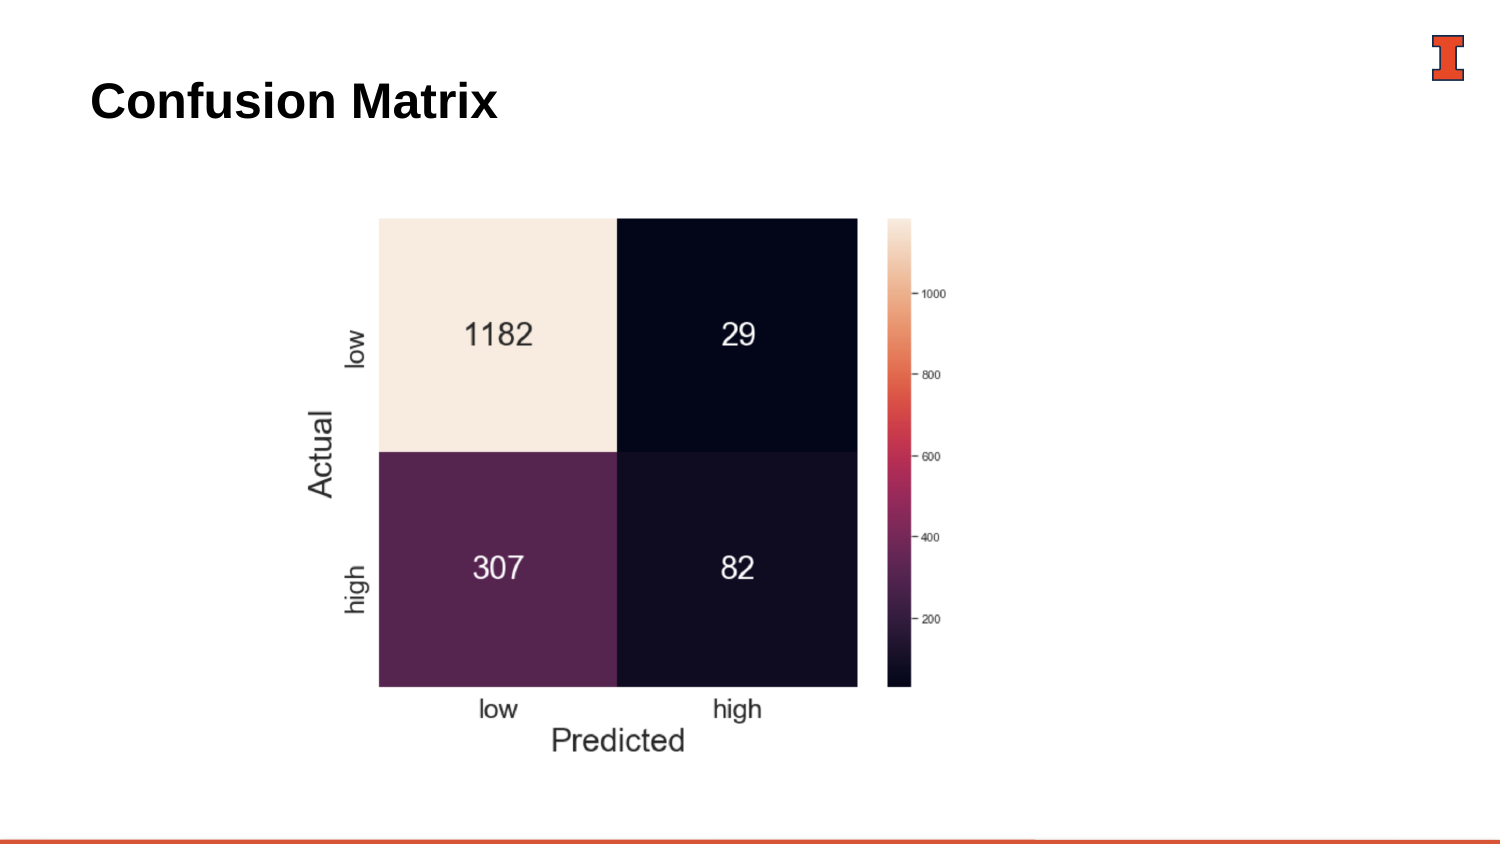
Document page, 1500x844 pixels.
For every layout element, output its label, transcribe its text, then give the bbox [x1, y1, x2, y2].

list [295, 201, 956, 763]
picture [1432, 35, 1464, 81]
title Confusion Matrix [75, 61, 1404, 169]
